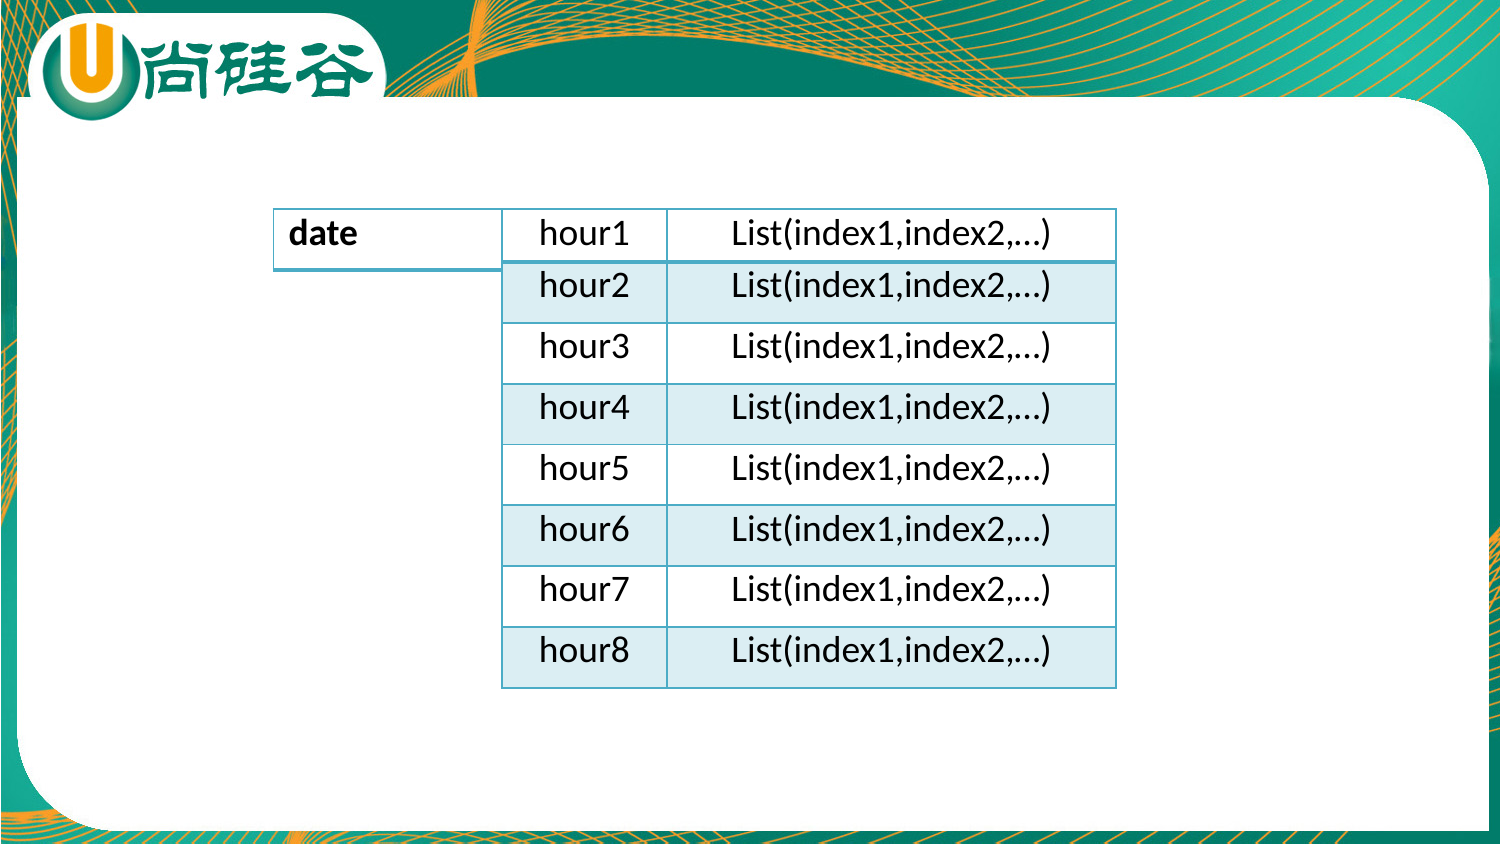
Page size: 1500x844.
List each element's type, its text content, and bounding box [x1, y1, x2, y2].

table_cell hour2 [503, 264, 666, 322]
table_cell hour7 [503, 567, 666, 626]
table_cell List(index1,index2,…) [668, 567, 1115, 626]
table_cell hour4 [503, 385, 666, 444]
table_header List(index1,index2,…) [668, 210, 1115, 260]
table_cell List(index1,index2,…) [668, 385, 1115, 444]
table_cell hour8 [503, 628, 666, 687]
table_cell hour5 [503, 445, 666, 504]
table_cell List(index1,index2,…) [668, 506, 1115, 565]
table_header date [274, 210, 501, 268]
table_cell hour3 [503, 324, 666, 383]
table_cell List(index1,index2,…) [668, 324, 1115, 383]
table_cell List(index1,index2,…) [668, 264, 1115, 322]
table_header hour1 [503, 210, 666, 260]
table_cell List(index1,index2,…) [668, 445, 1115, 504]
table_cell hour6 [503, 506, 666, 565]
table_cell List(index1,index2,…) [668, 628, 1115, 687]
picture [0, 0, 1500, 844]
